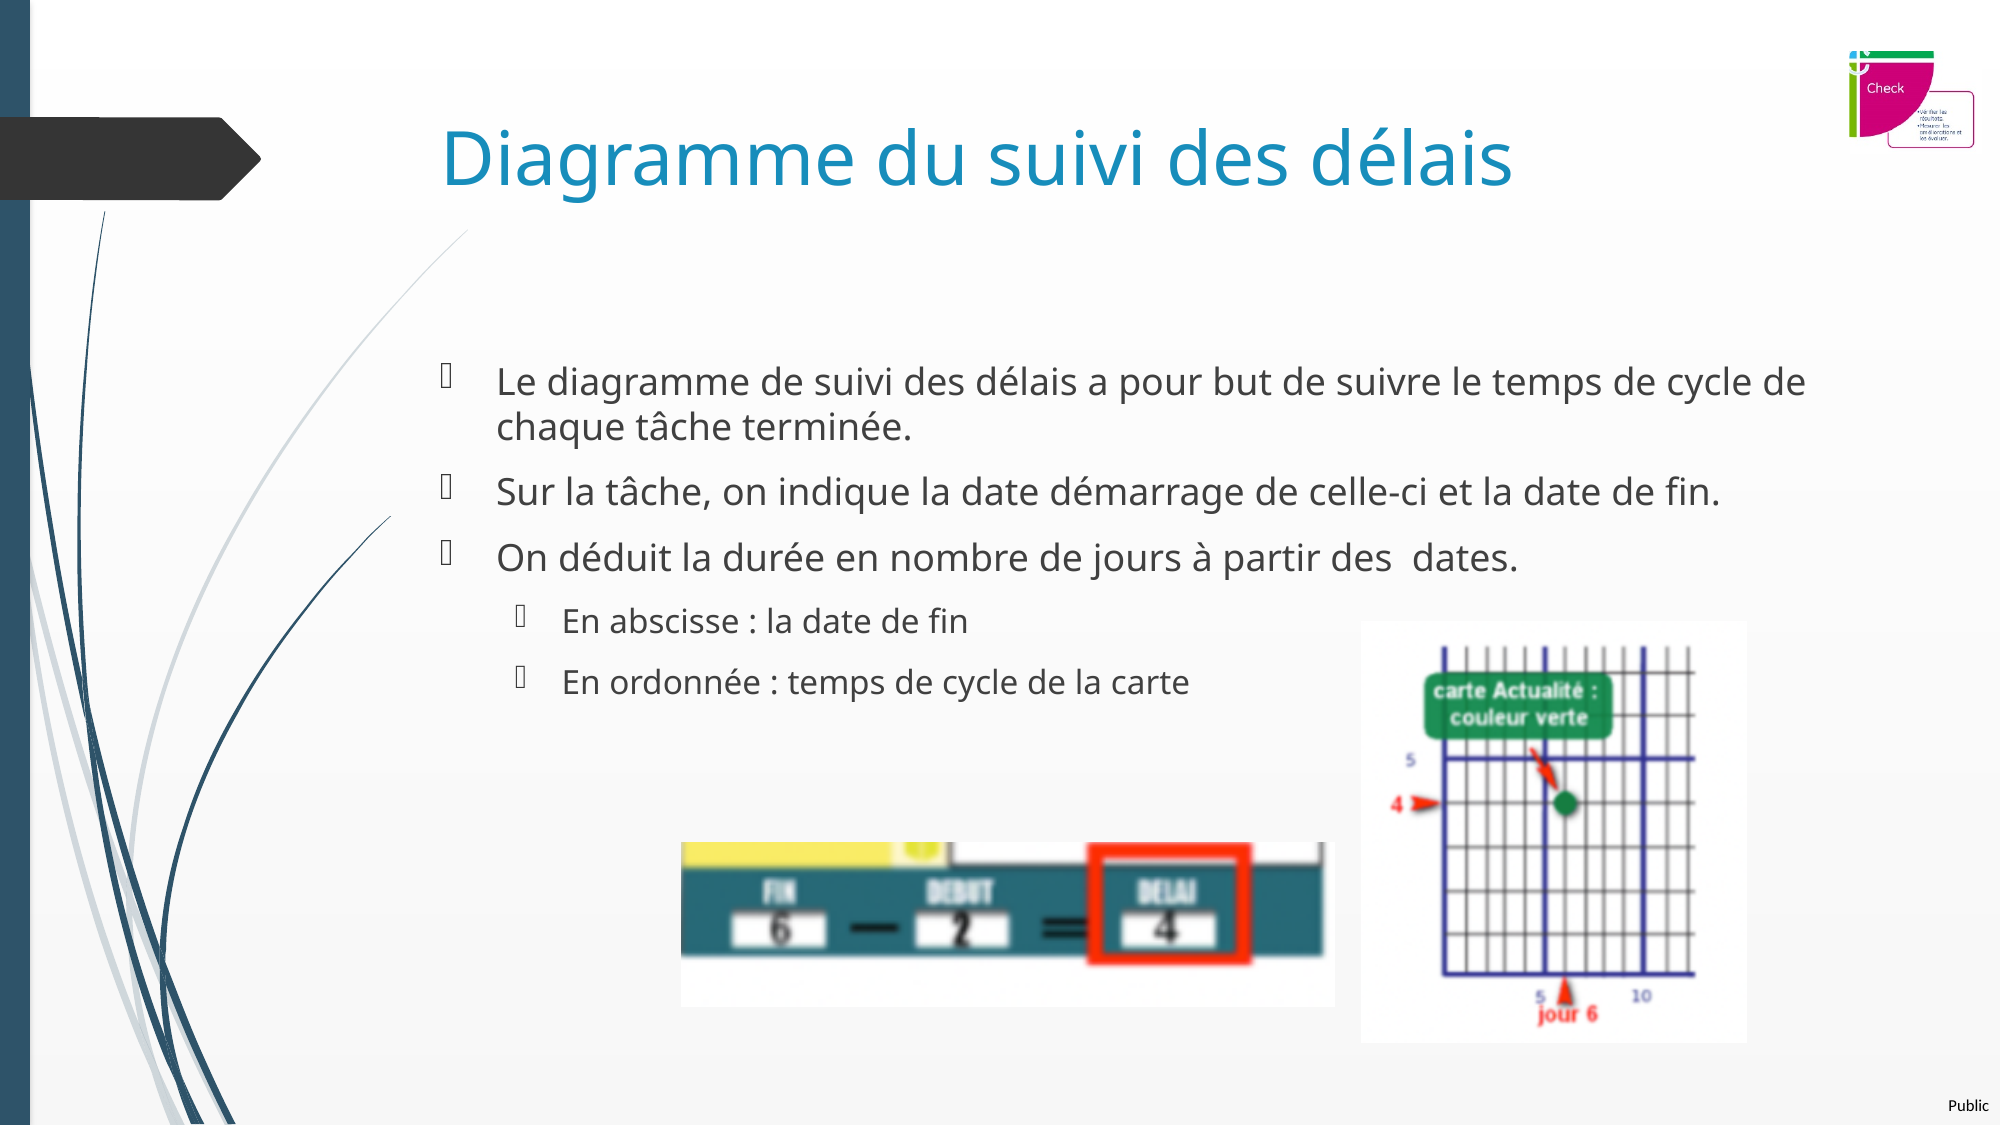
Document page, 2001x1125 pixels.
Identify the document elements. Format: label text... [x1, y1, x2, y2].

title Diagramme du suivi des délais [425, 102, 1888, 313]
picture [1361, 620, 1747, 1043]
list Le diagramme de suivi des délais a pour but de suivre le temps de cycle de chaque tâche terminée. Sur la tâche, on indique la date démarrage de celle-ci et la date de fin. On déduit la durée en nombre de jours à partir des dates. En abscisse : la date de fin En ordonnée : temps de cycle de la carte [424, 350, 1888, 970]
picture [1849, 51, 1983, 154]
picture [681, 842, 1336, 1007]
